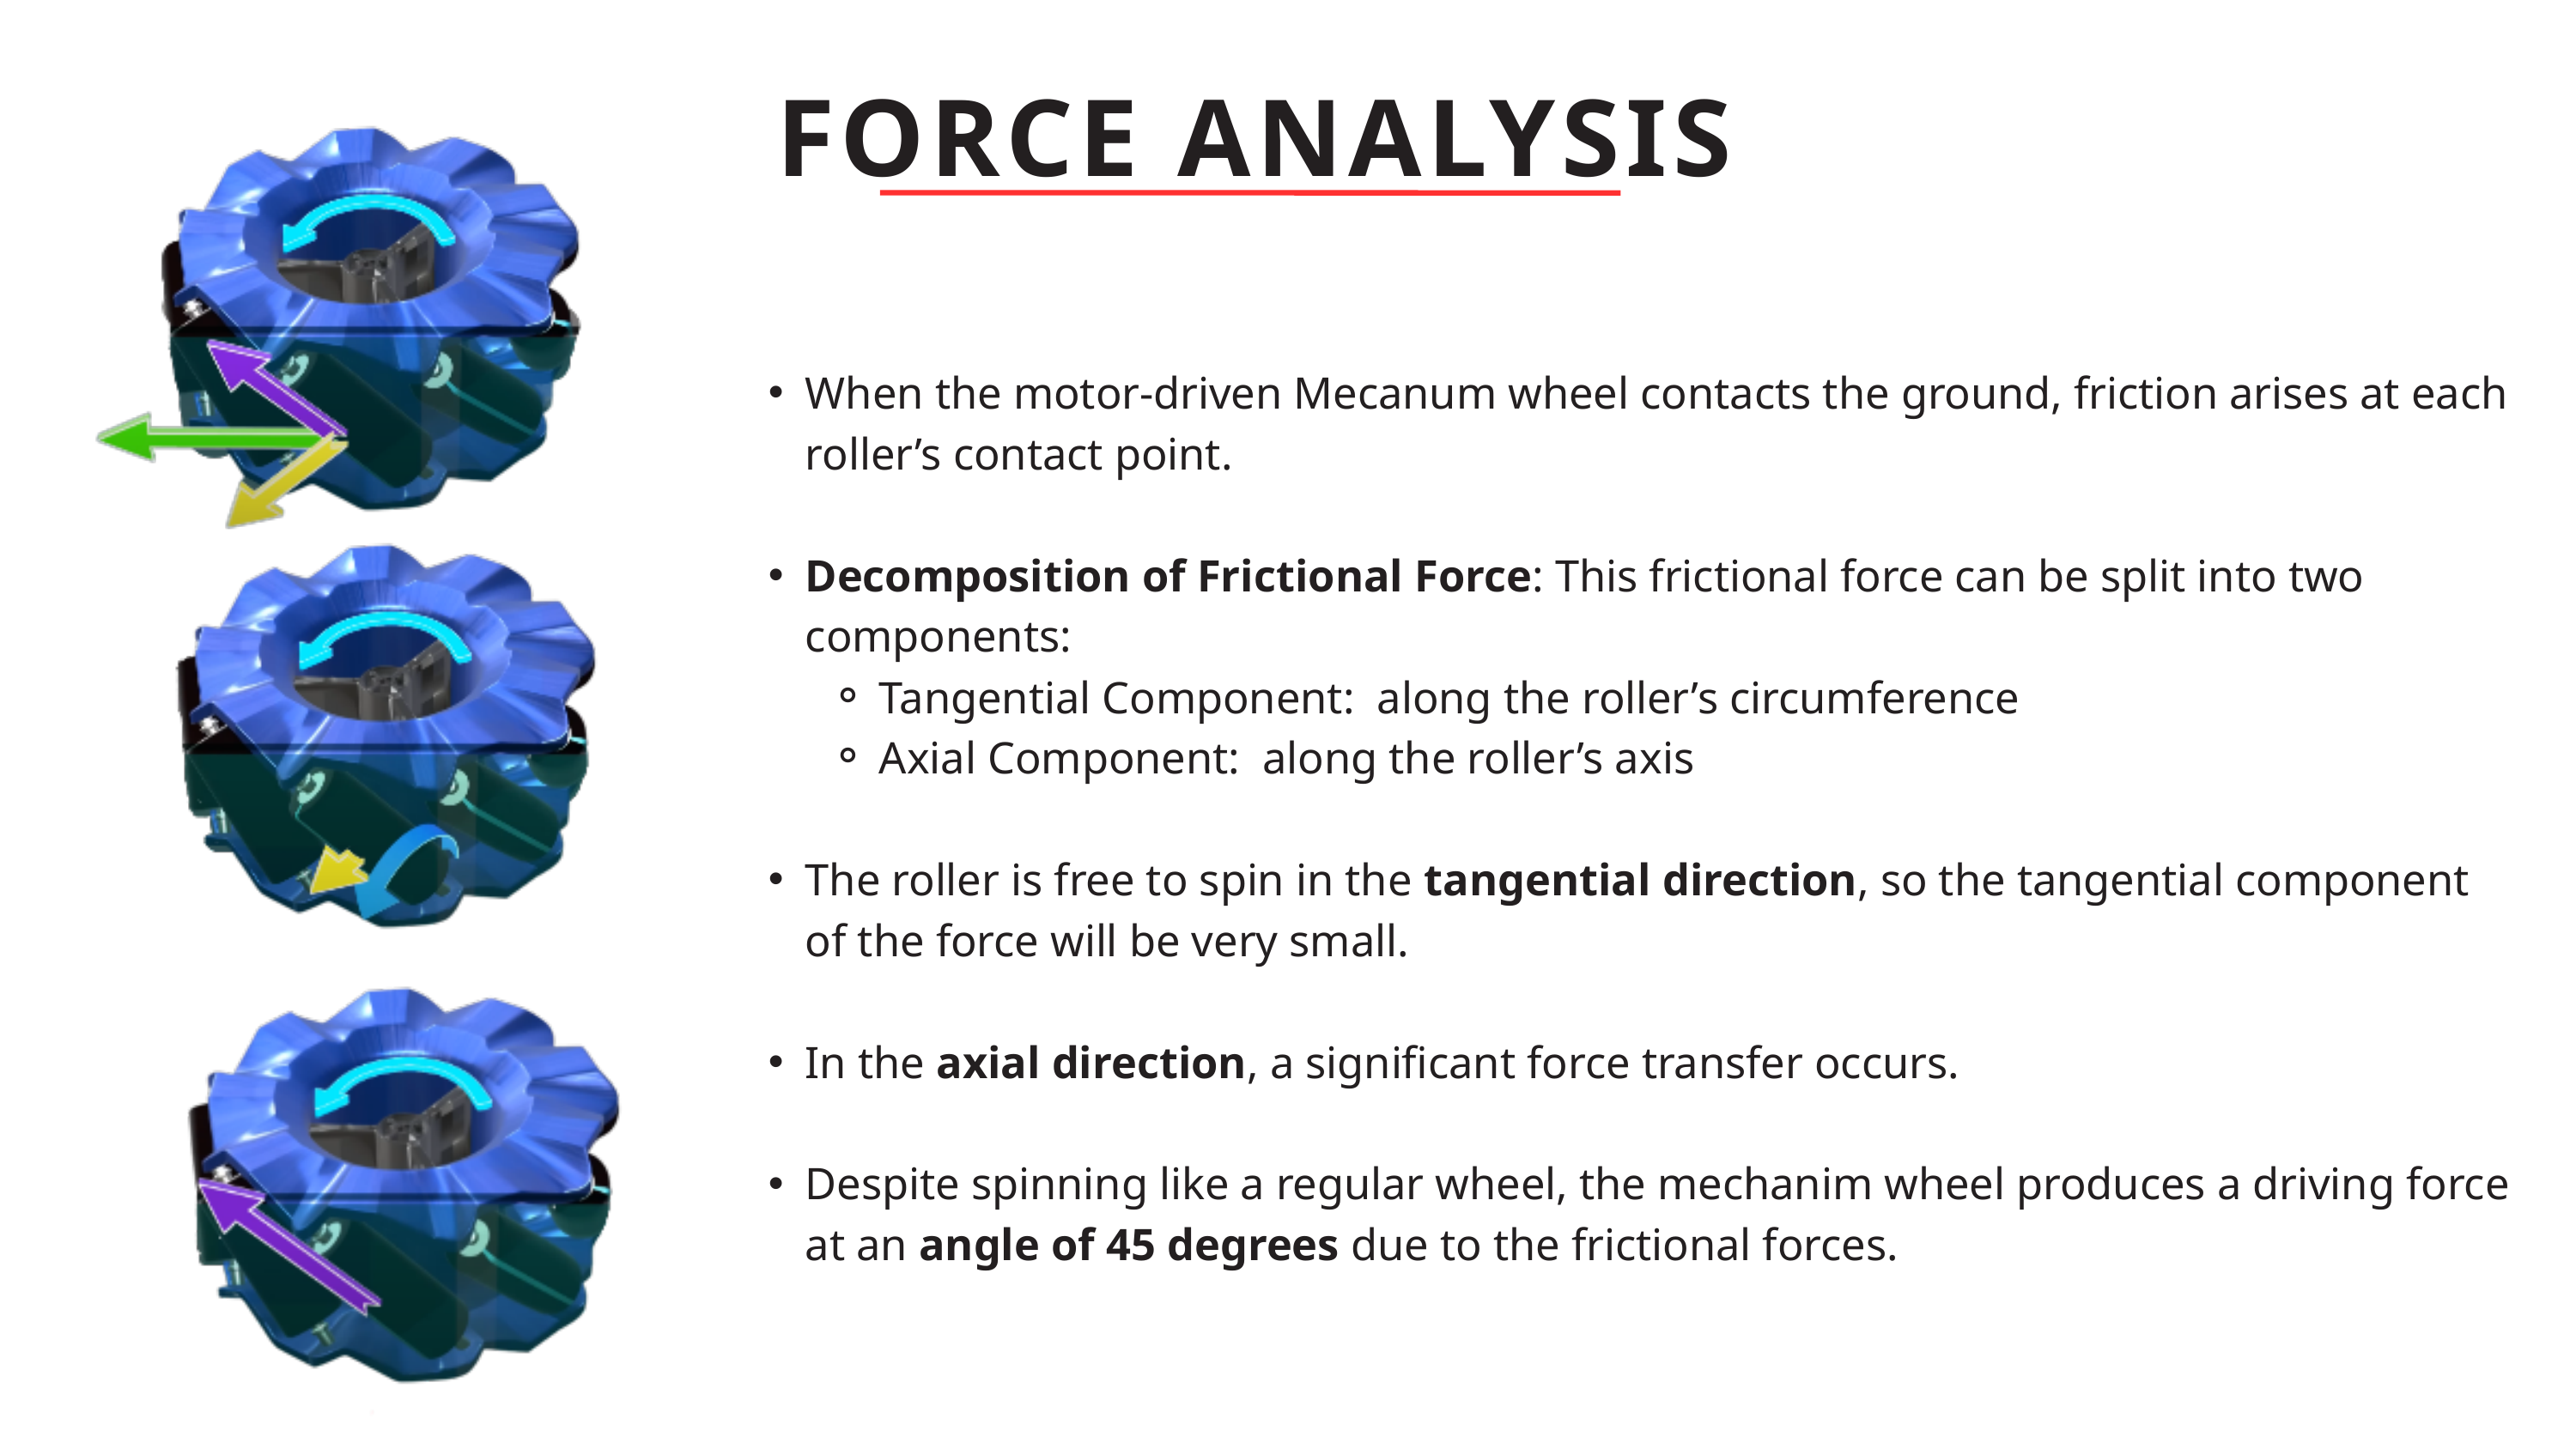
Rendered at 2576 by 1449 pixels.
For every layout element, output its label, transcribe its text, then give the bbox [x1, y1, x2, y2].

text_box [0, 913, 1057, 1449]
text_box [0, 317, 731, 913]
text_box [0, 0, 1005, 317]
text_box FORCE ANALYSIS [579, 51, 1964, 198]
text_box When the motor‑driven Mecanum wheel contacts the ground, friction arises at each roller’s contact point. Decomposition of Frictional Force: This frictional force can be split into two components: Tangential Component: along the roller’s circumference Axial Component: along the roller’s axis The roller is free to spin in the tangential direction, so the tangential component of the force will be very small. In the axial direction, a significant force transfer occurs. Despite spinning like a regular wheel, the mechanim wheel produces a driving force at an angle of 45 degrees due to the frictional forces. [731, 296, 2514, 1270]
